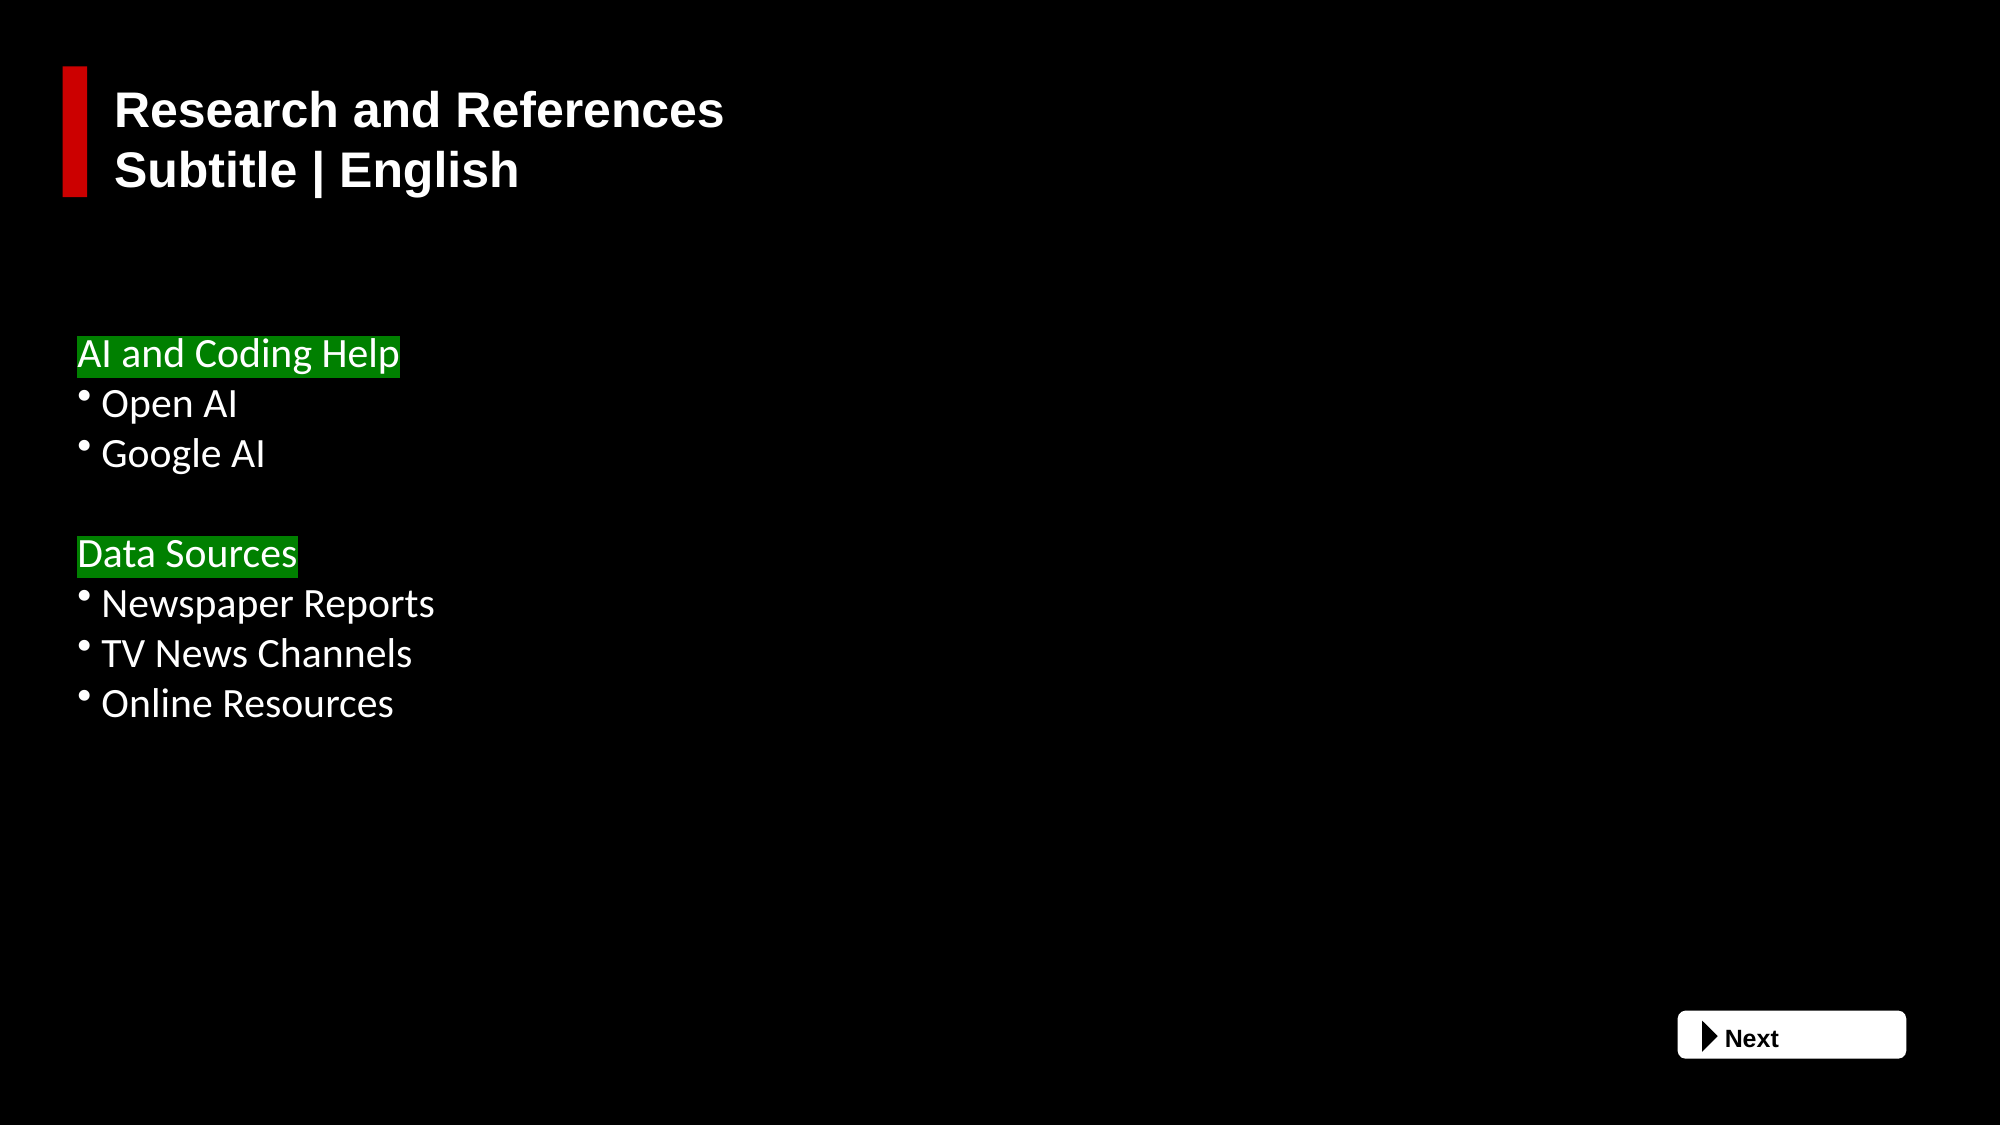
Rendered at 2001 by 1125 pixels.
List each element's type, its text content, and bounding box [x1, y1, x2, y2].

text_box AI and Coding Help Open AI Google AI Data Sources Newspaper Reports TV News Channels Online Resources [62, 318, 1765, 834]
text_box Research and References Subtitle | English [114, 44, 1376, 230]
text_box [1677, 1010, 1907, 1059]
text_box [62, 65, 88, 198]
